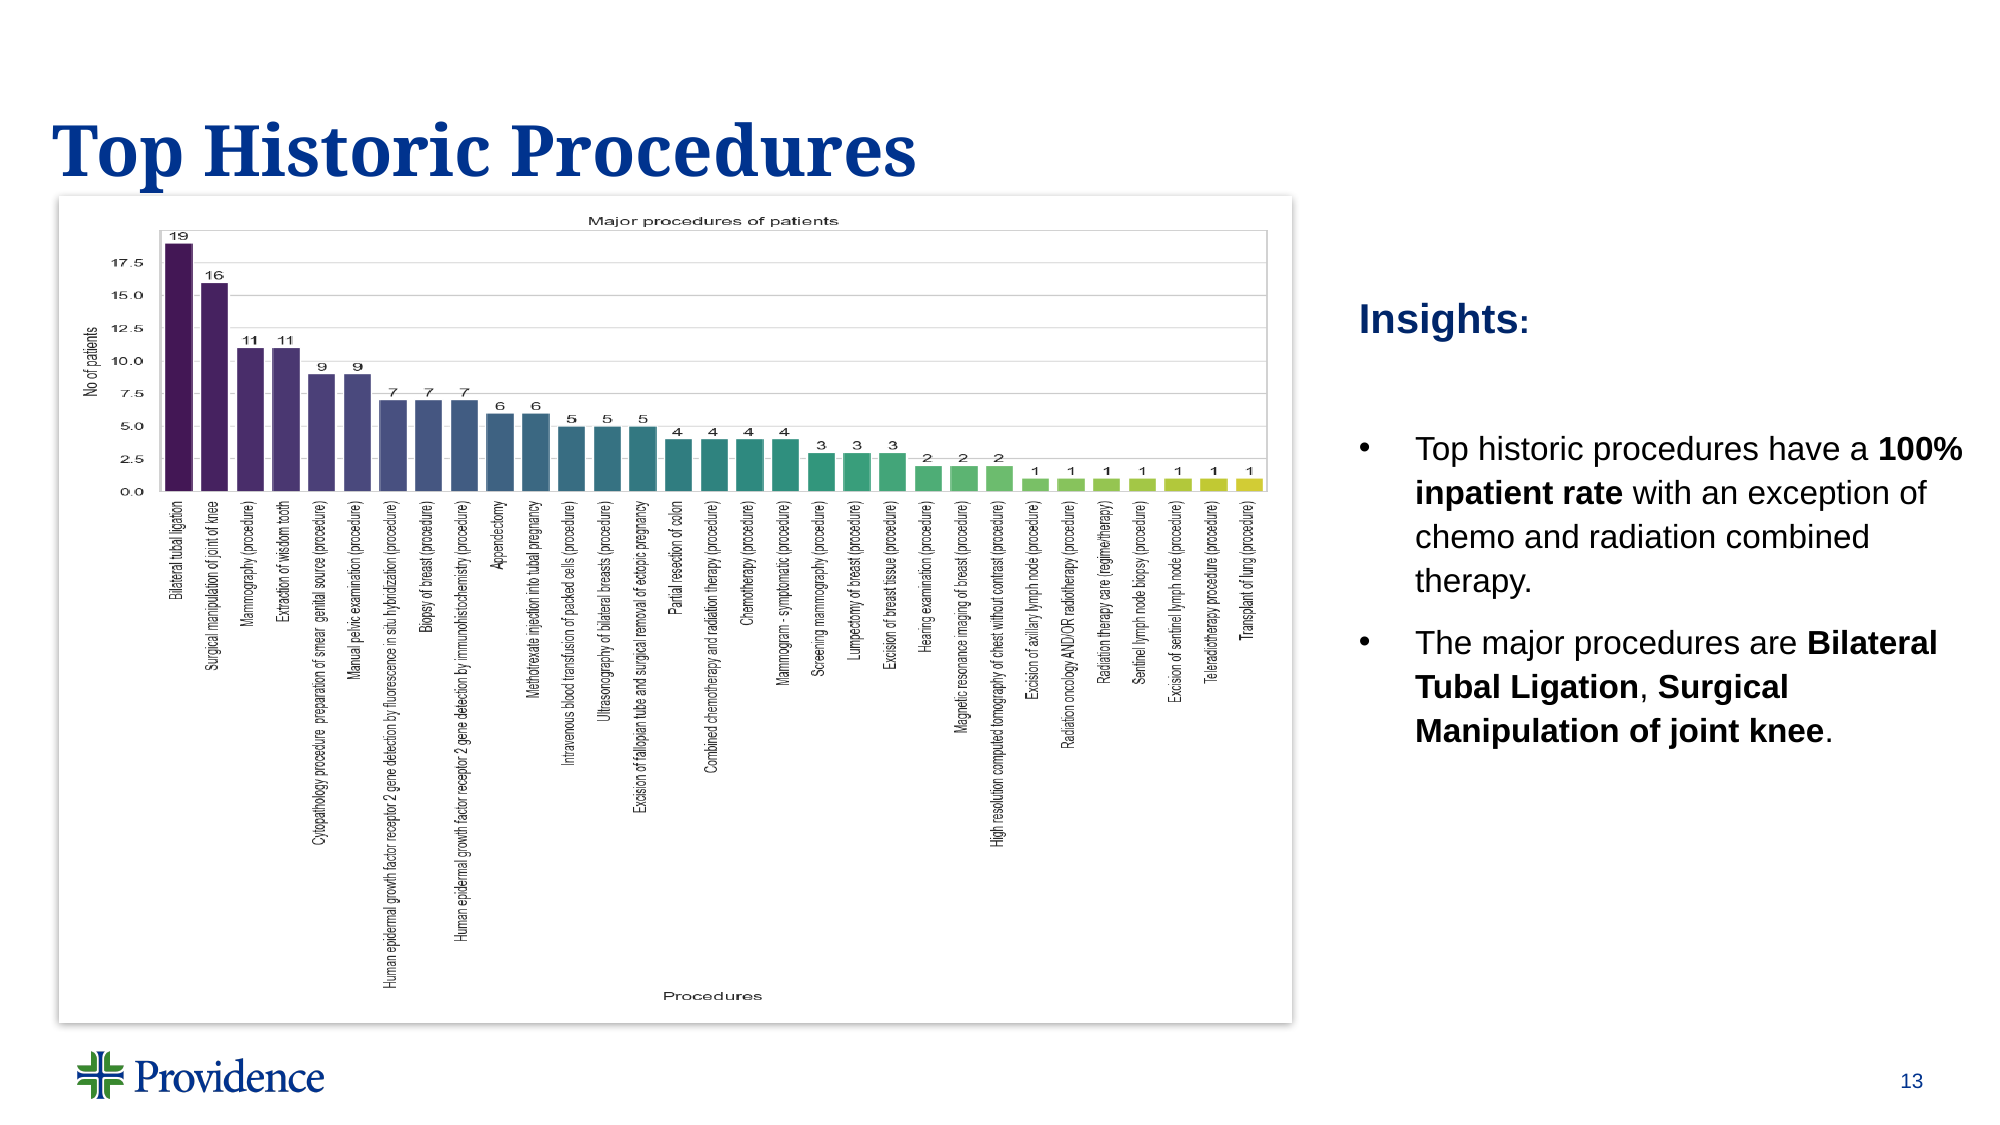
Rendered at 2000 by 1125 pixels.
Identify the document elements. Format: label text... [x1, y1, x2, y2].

title Top Historic Procedures [52, 46, 2000, 191]
picture [77, 1051, 324, 1099]
list Insights: Top historic procedures have a 100% inpatient rate with an exception of chemo and radiation combined therapy. The major procedures are Bilateral Tubal Ligation, Surgical Manipulation of joint knee. [1358, 298, 1971, 831]
slide_number 13 [1842, 1055, 1924, 1094]
picture [73, 210, 1278, 1008]
